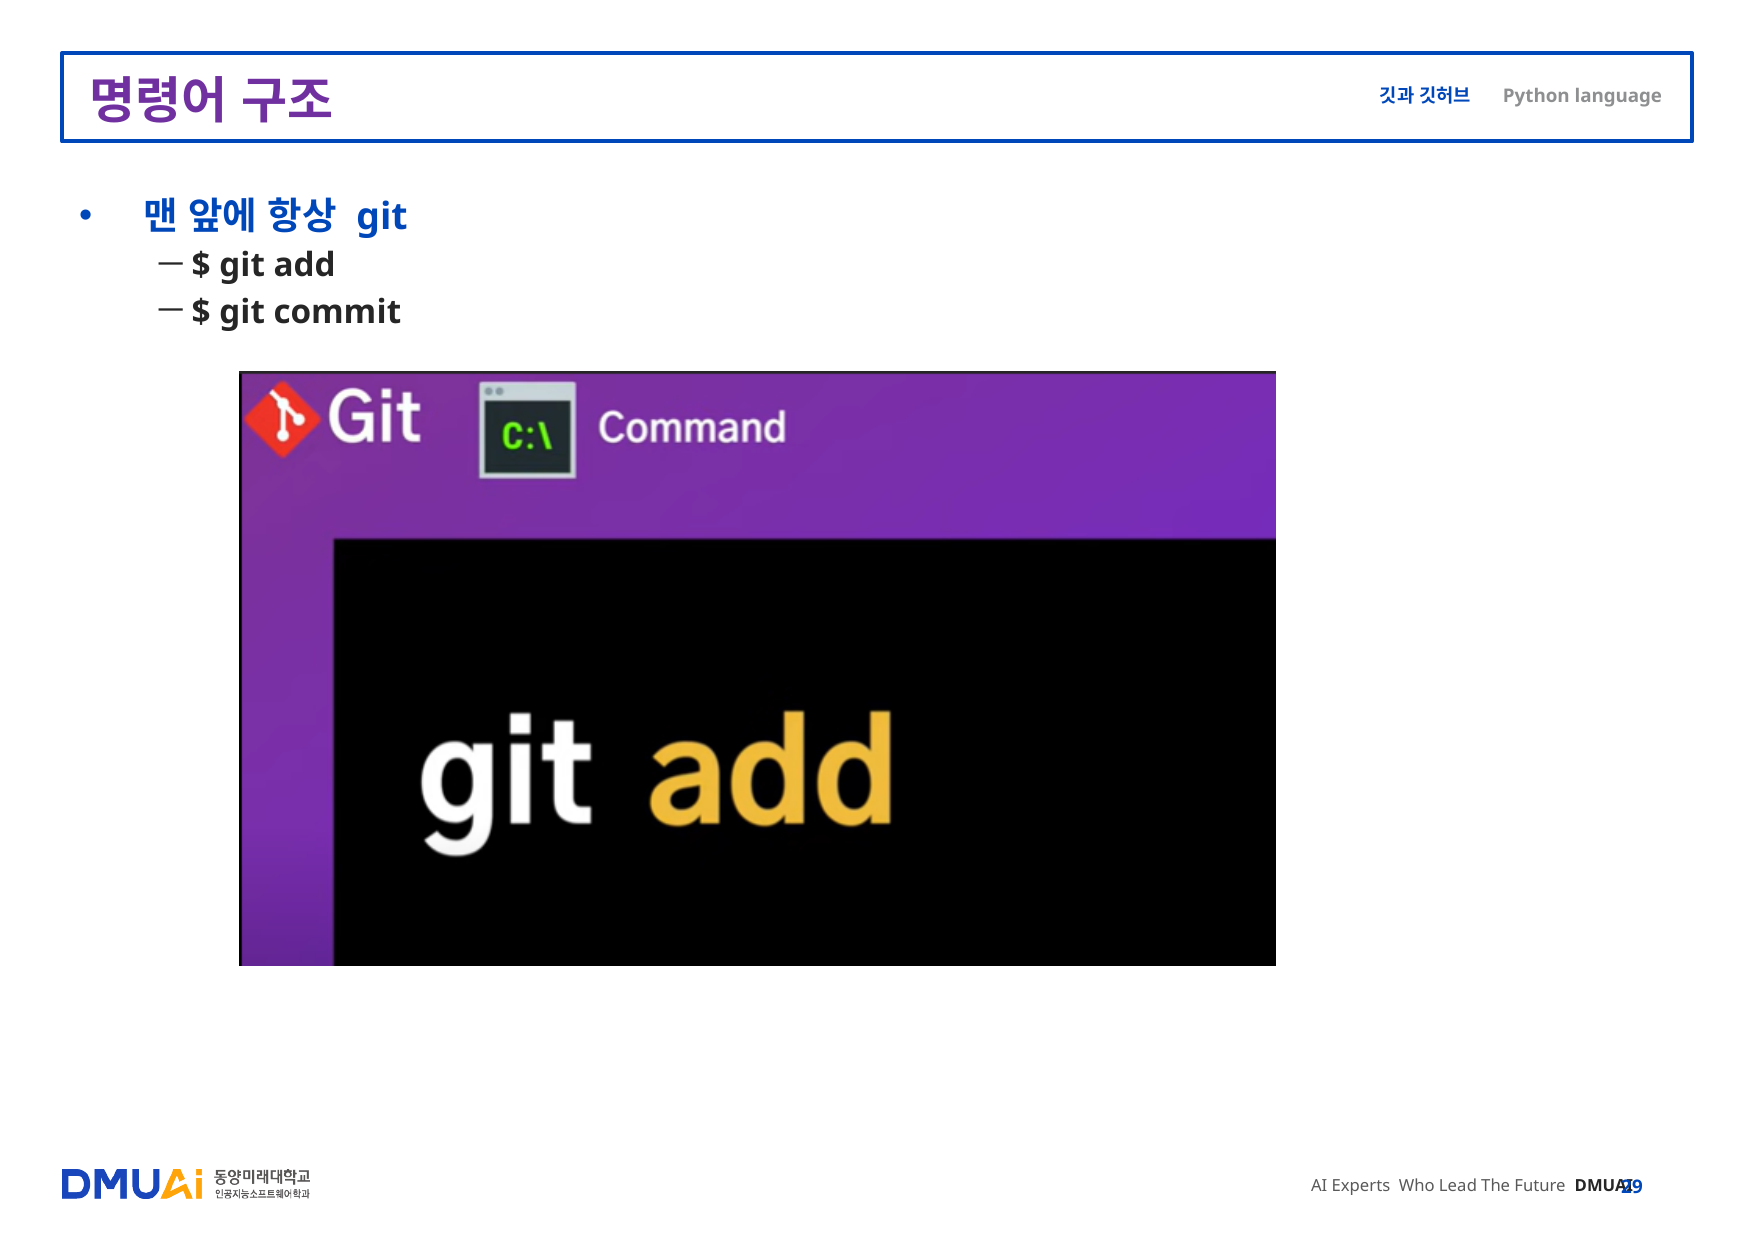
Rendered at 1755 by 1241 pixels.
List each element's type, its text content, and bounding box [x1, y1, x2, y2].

picture [238, 371, 1276, 966]
list 맨 앞에 항상 git $ git add $ git commit [62, 183, 1681, 1140]
title 명령어 구조 [72, 69, 1586, 128]
picture [62, 1169, 310, 1199]
